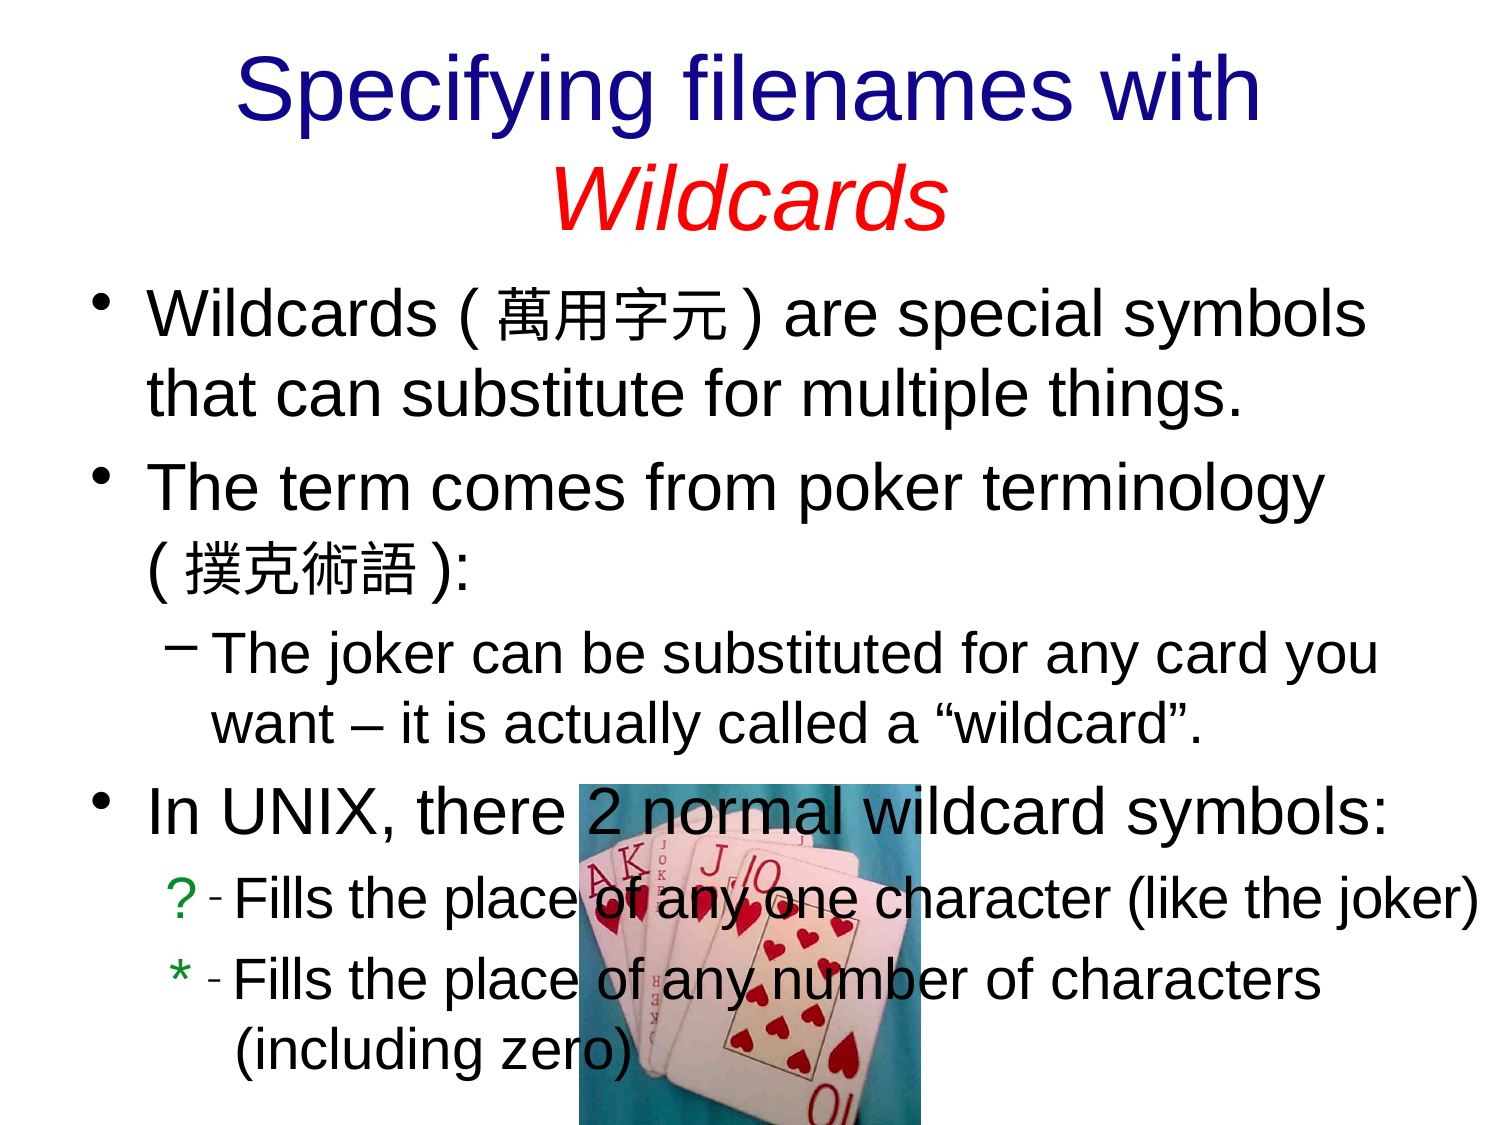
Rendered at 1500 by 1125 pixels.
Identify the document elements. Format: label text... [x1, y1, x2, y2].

list Wildcards (萬用字元) are special symbols that can substitute for multiple things. The term comes from poker terminology (撲克術語): The joker can be substituted for any card you want – it is actually called a “wildcard”. In UNIX, there 2 normal wildcard symbols: ? – Fills the place of any one character (like the joker) * – Fills the place of any number of characters (including zero) [75, 262, 1500, 1063]
title Specifying filenames with Wildcards [75, 45, 1425, 233]
picture [579, 783, 921, 1125]
